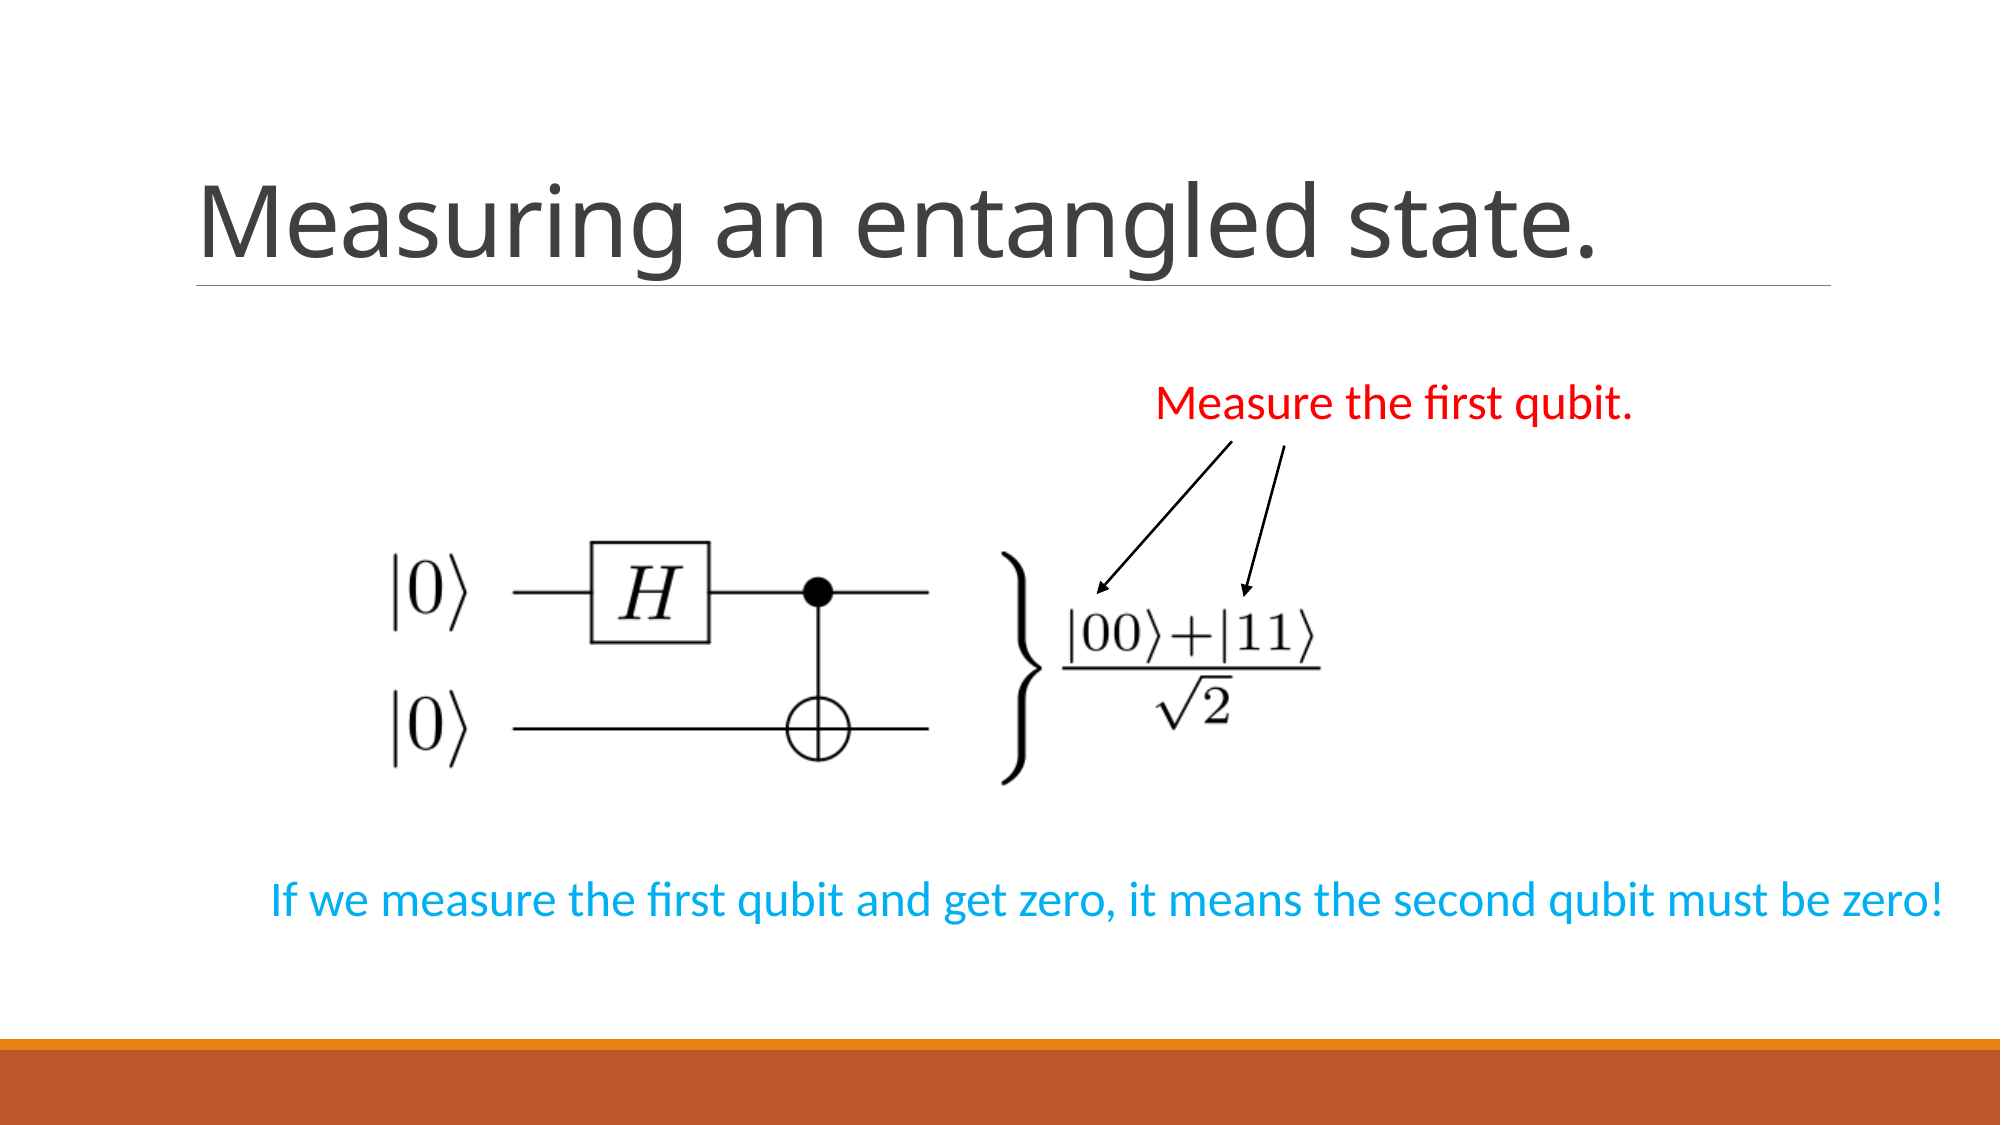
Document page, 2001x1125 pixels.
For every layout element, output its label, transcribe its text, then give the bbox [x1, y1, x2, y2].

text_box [1243, 445, 1285, 598]
title Measuring an entangled state. [180, 47, 1830, 285]
picture [368, 532, 1337, 801]
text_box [1096, 440, 1233, 595]
text_box If we measure the first qubit and get zero, it means the second qubit must be zero! [255, 858, 1961, 934]
text_box Measure the first qubit. [1139, 361, 1649, 437]
